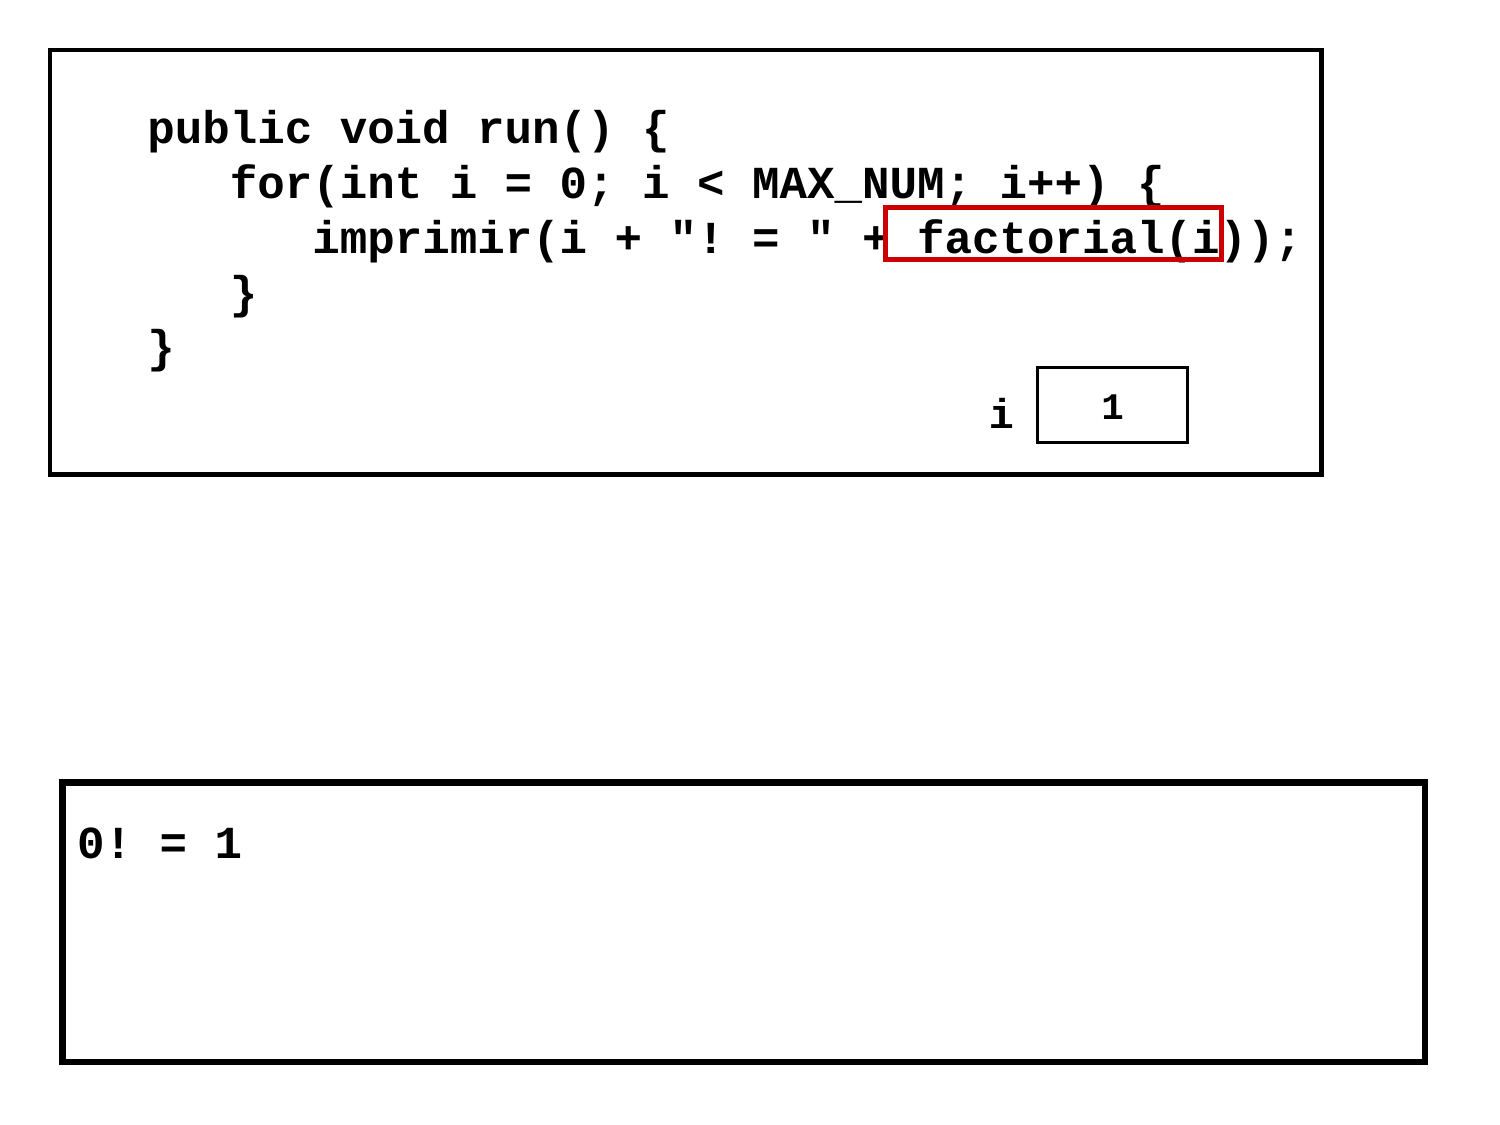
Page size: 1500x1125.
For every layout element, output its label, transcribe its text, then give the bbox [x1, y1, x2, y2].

text_box i [974, 379, 1050, 445]
text_box public void run() { for(int i = 0; i < MAX_NUM; i++) { imprimir(i + "! = " + factorial(i)); } } [49, 49, 1322, 475]
text_box [885, 207, 1222, 260]
text_box 1 [1037, 367, 1188, 443]
text_box 0! = 1 [62, 782, 1425, 1063]
